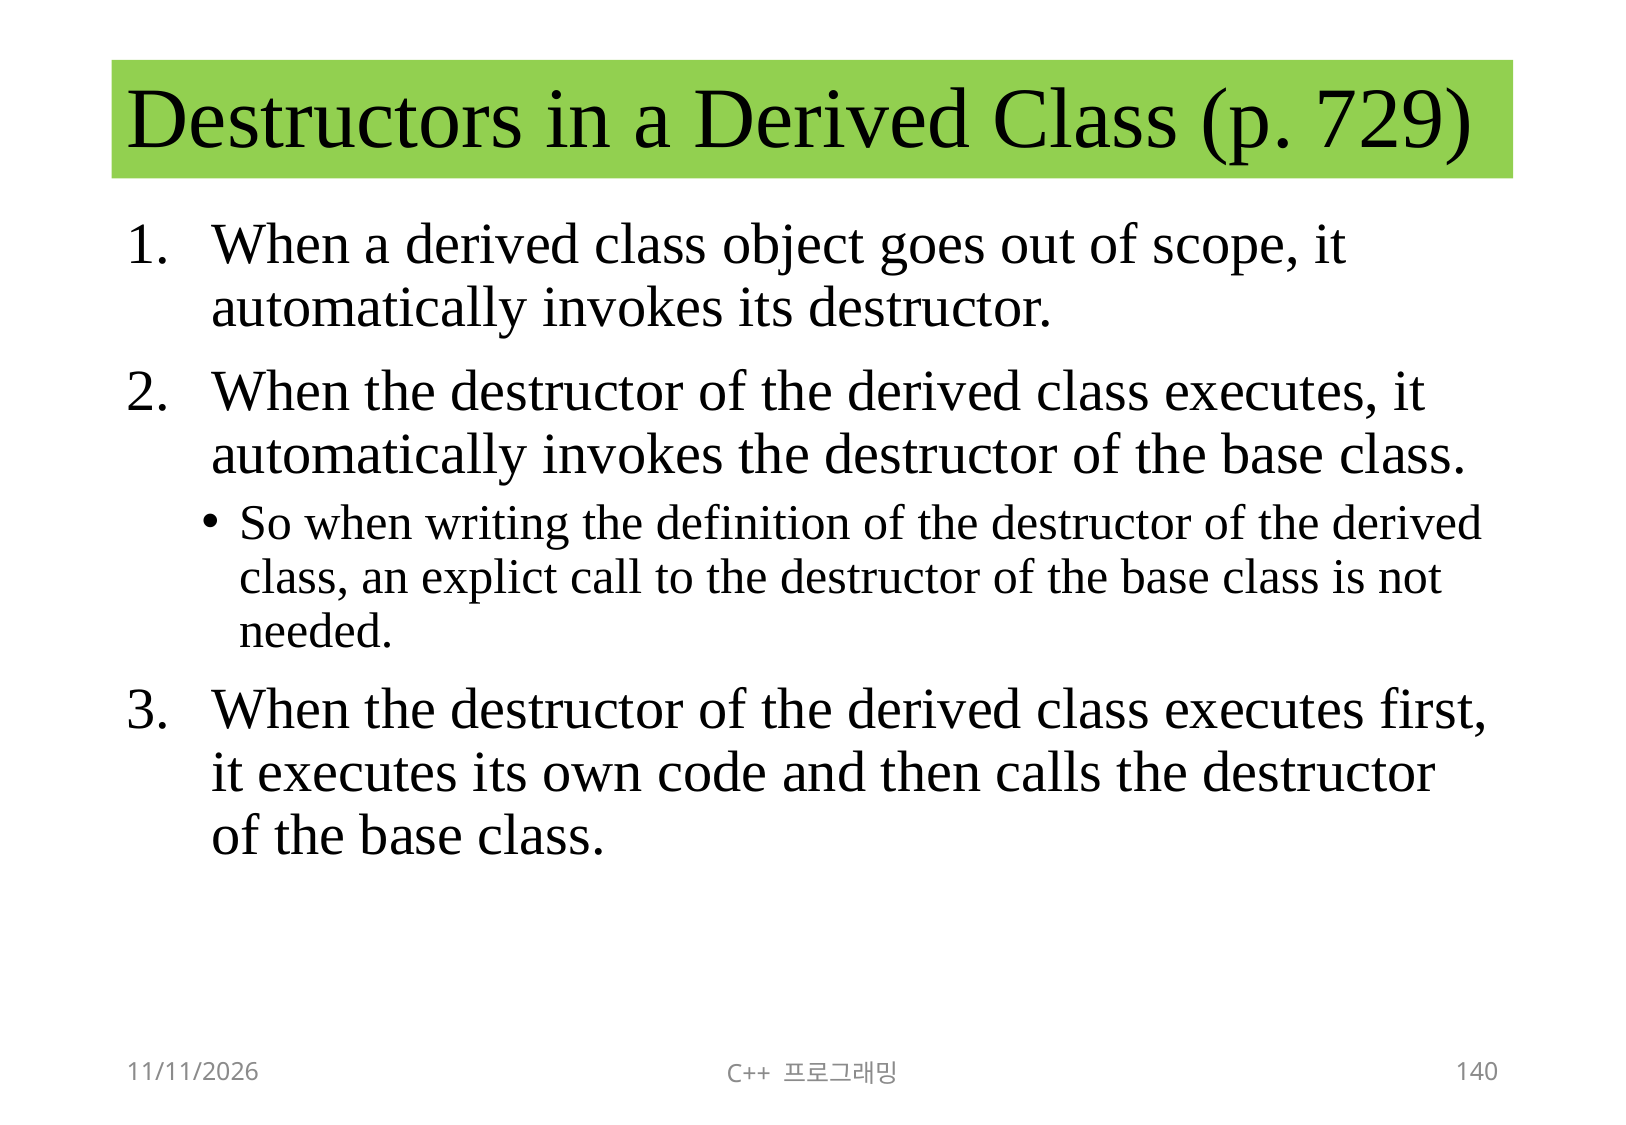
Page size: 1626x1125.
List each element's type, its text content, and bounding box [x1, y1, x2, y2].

footer C++ 프로그래밍 [538, 1042, 1087, 1103]
list When a derived class object goes out of scope, it automatically invokes its destructor. When the destructor of the derived class executes, it automatically invokes the destructor of the base class. So when writing the definition of the destructor of the derived class, an explict call to the destructor of the base class is not needed. When the destructor of the derived class executes first, it executes its own code and then calls the destructor of the base class. [111, 205, 1514, 1014]
slide_number 140 [1147, 1042, 1514, 1103]
title Destructors in a Derived Class (p. 729) [111, 59, 1514, 179]
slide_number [111, 1042, 478, 1103]
